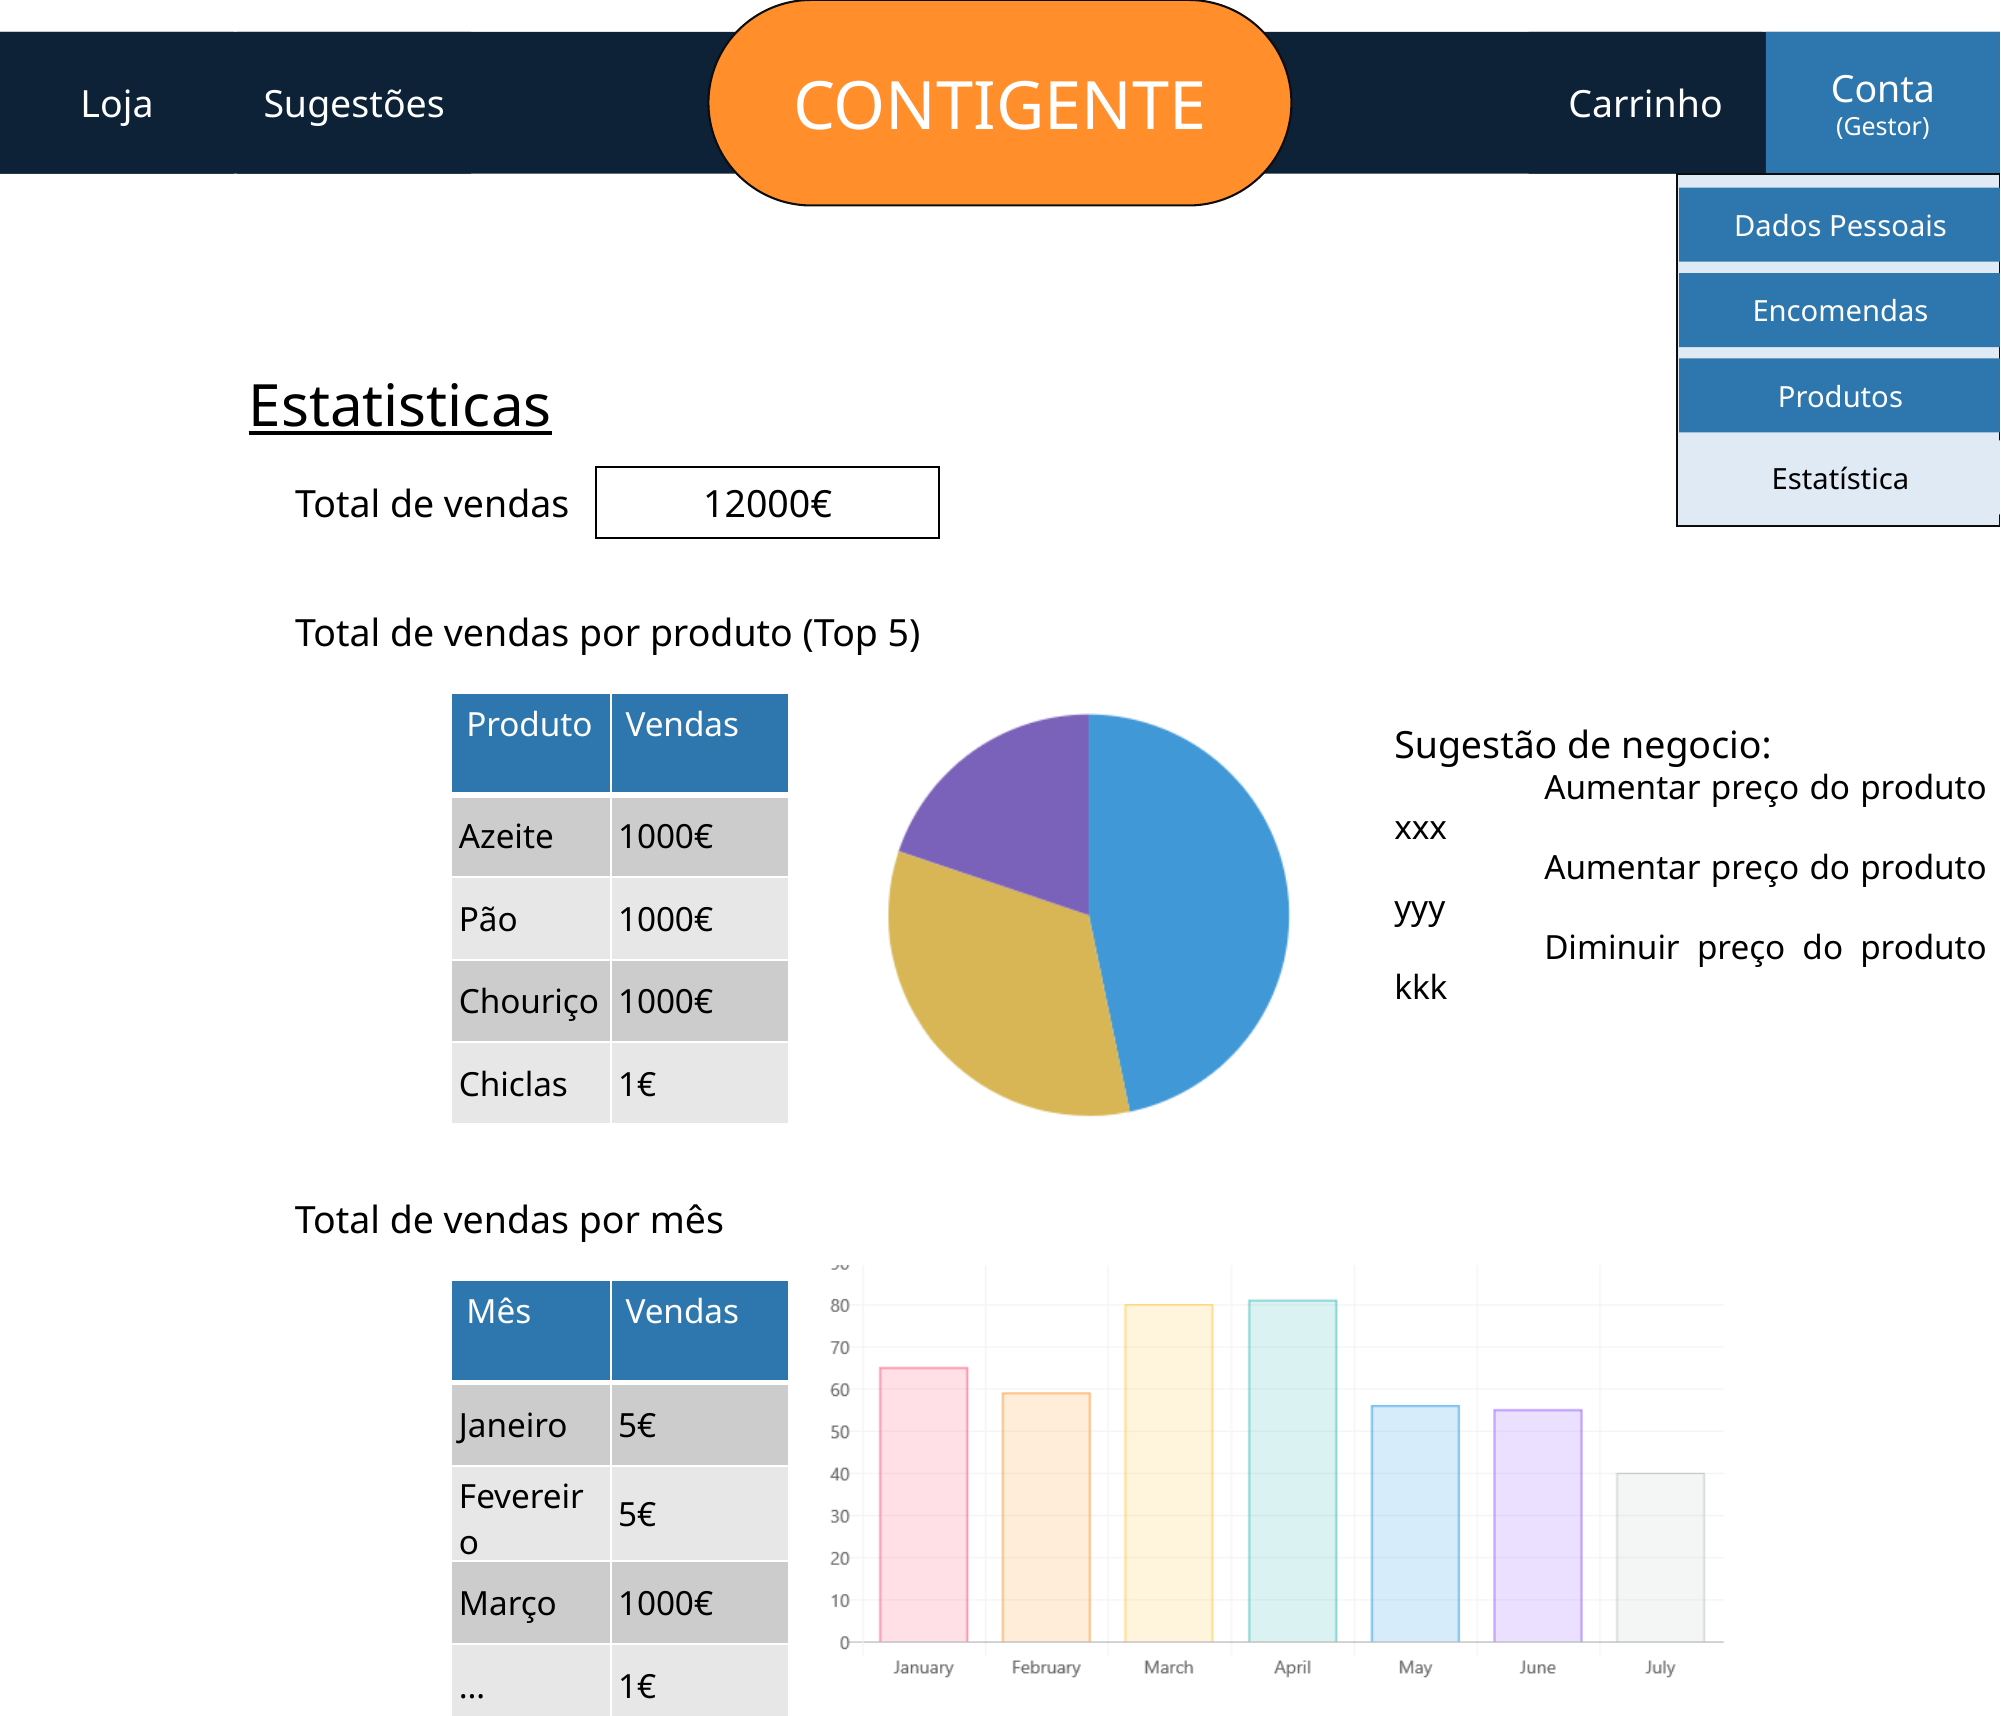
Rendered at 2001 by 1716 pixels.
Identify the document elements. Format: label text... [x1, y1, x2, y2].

table_cell 1000€ [612, 878, 788, 959]
text_box Estatisticas [233, 360, 860, 446]
table_header Vendas [612, 1281, 788, 1380]
table_cell Março [452, 1562, 610, 1643]
table_cell … [452, 1645, 610, 1716]
table_cell 5€ [612, 1467, 788, 1560]
table_header Produto [452, 694, 610, 792]
table_cell Pão [452, 878, 610, 959]
table_cell Fevereiro [452, 1467, 610, 1560]
table_cell 1000€ [612, 798, 788, 876]
table_cell Azeite [452, 798, 610, 876]
table_cell Chouriço [452, 961, 610, 1041]
text_box Carrinho [1528, 31, 1764, 175]
text_box [1265, 31, 1528, 175]
table_cell Chiclas [452, 1043, 610, 1123]
text_box [1676, 173, 2000, 527]
text_box Sugestões [236, 31, 472, 175]
text_box Sugestão de negocio: Aumentar preço do produto xxx Aumentar preço do produto yyy Diminuir preço do produto kkk [1379, 713, 2000, 1053]
text_box Dados Pessoais [1678, 187, 2000, 263]
text_box Total de vendas [280, 472, 595, 532]
text_box Encomendas [1678, 272, 2000, 348]
text_box Total de vendas por mês [280, 1188, 907, 1249]
text_box Estatística [1678, 439, 2000, 516]
text_box Total de vendas por produto (Top 5) [280, 601, 1000, 662]
table_header Vendas [612, 694, 788, 792]
table_header Mês [452, 1281, 610, 1380]
text_box Produtos [1678, 357, 2000, 433]
picture [848, 676, 1320, 1135]
table_cell 5€ [612, 1385, 788, 1465]
picture [819, 1265, 1750, 1708]
text_box 12000€ [595, 466, 940, 539]
text_box [472, 31, 735, 175]
table_cell Janeiro [452, 1385, 610, 1465]
table_cell 1€ [612, 1043, 788, 1123]
text_box Conta (Gestor) [1765, 31, 2000, 173]
text_box Loja [0, 31, 235, 175]
table_cell 1000€ [612, 1562, 788, 1643]
table_cell 1000€ [612, 961, 788, 1041]
table_cell 1€ [612, 1645, 788, 1716]
text_box CONTIGENTE [707, 0, 1293, 207]
